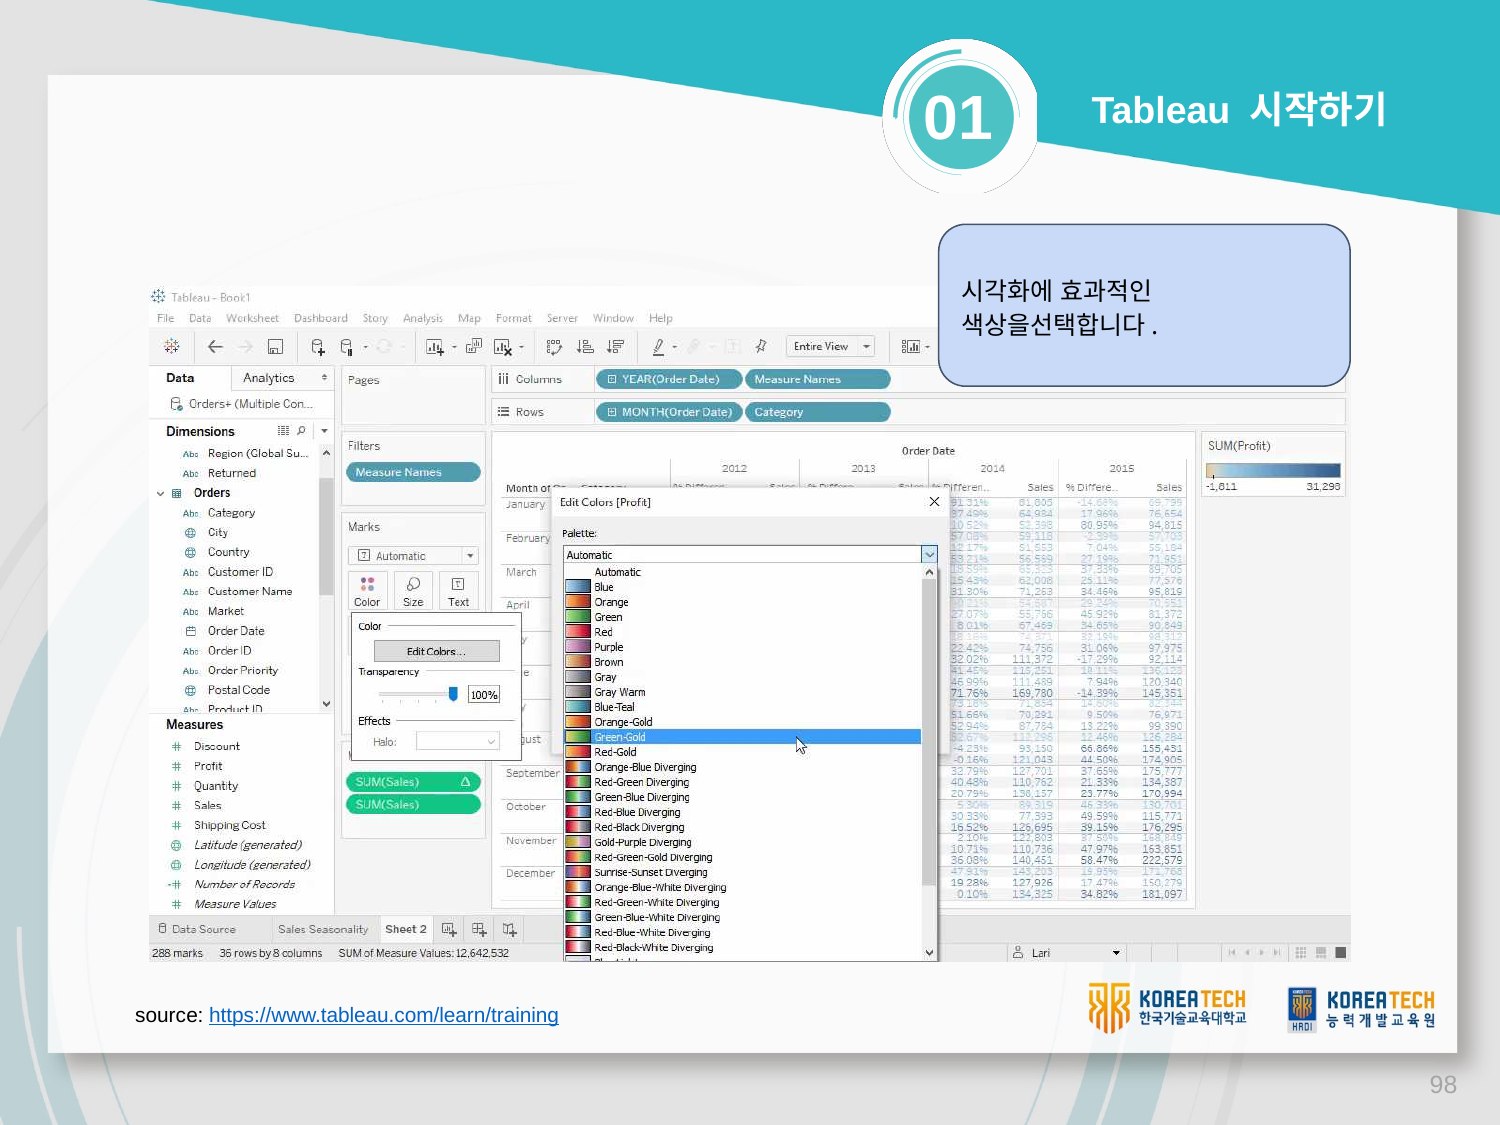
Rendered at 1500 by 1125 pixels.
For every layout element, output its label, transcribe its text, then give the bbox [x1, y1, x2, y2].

picture [0, 0, 1500, 1125]
text_box source: https://www.tableau.com/learn/training [120, 986, 968, 1037]
text_box 시각화에 효과적인 색상을선택합니다. [938, 224, 1351, 286]
slide_number 98 [1225, 1053, 1473, 1114]
text_box Tableau 시작하기 [1046, 78, 1433, 140]
text_box [120, 170, 1273, 262]
